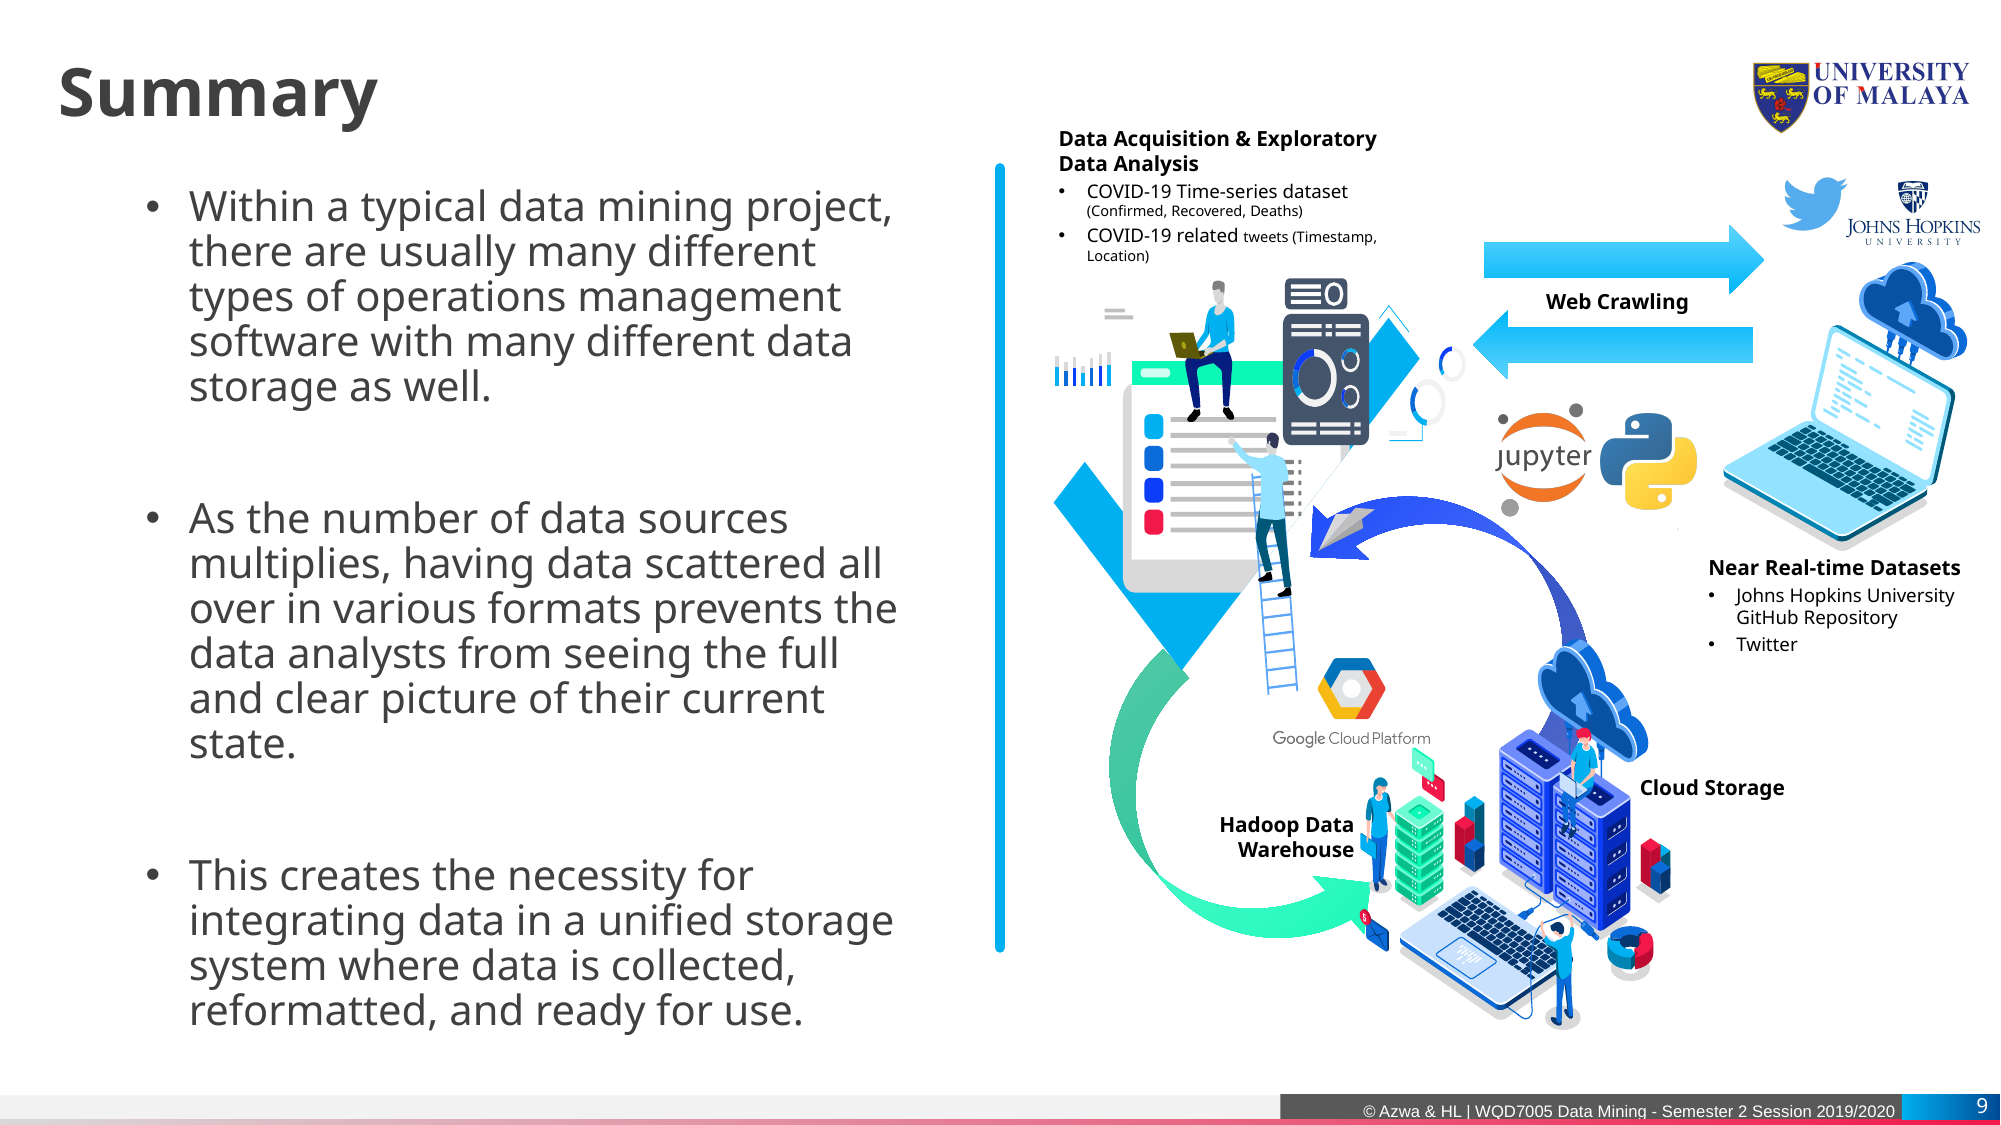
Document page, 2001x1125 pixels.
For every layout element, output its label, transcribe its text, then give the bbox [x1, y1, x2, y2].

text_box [1044, 118, 1991, 1032]
slide_number 9 [1901, 1094, 2000, 1120]
picture [1749, 57, 1972, 118]
title Summary [59, 59, 1749, 148]
list Within a typical data mining project, there are usually many different types of operations management software with many different data storage as well. As the number of data sources multiplies, having data scattered all over in various formats prevents the data analysts from seeing the full and clear picture of their current state. This creates the necessity for integrating data in a unified storage system where data is collected, reformatted, and ready for use. [145, 185, 902, 991]
